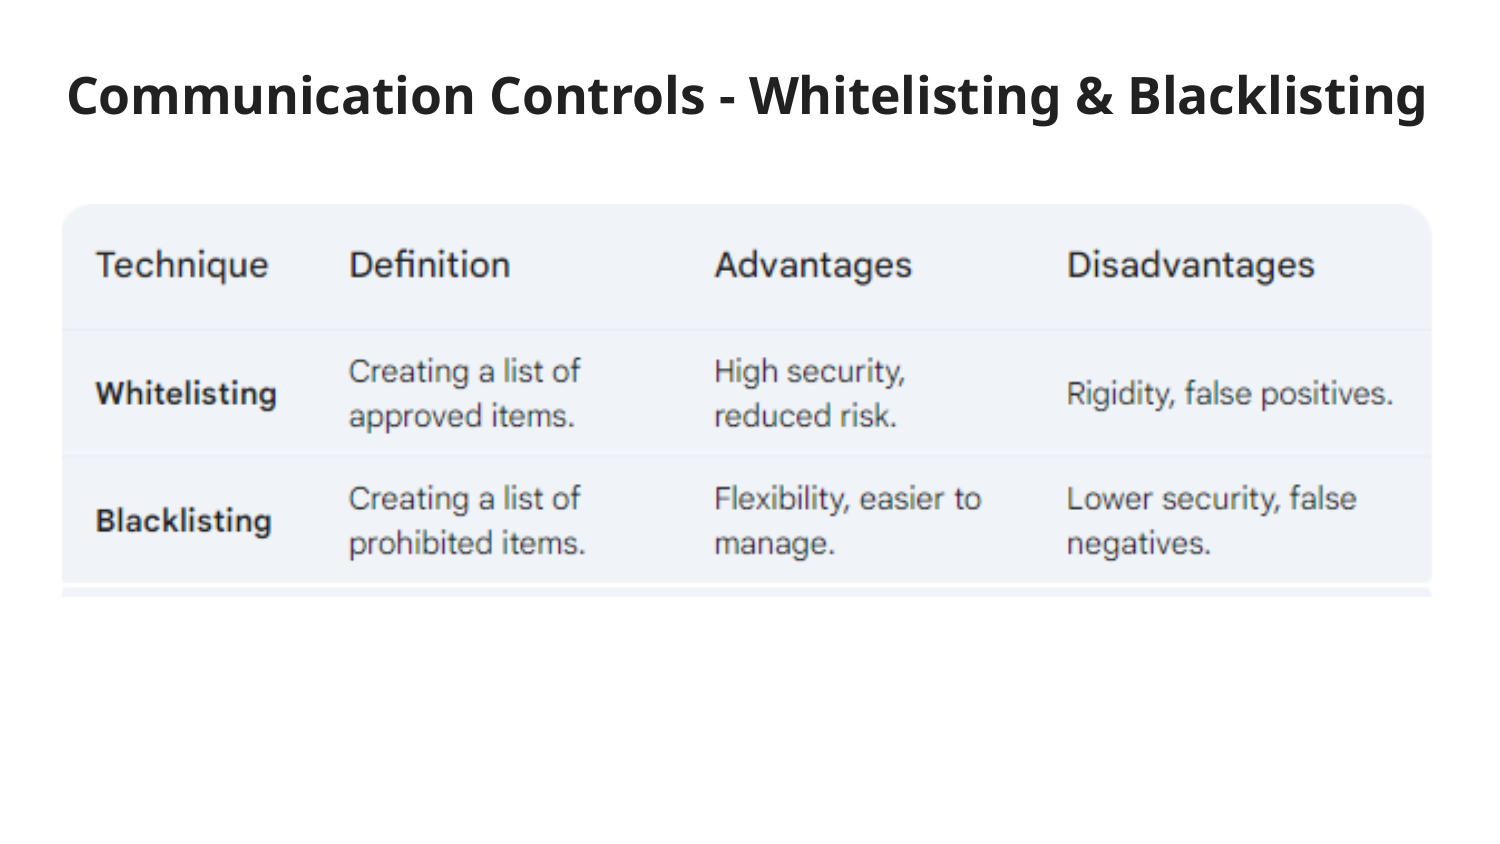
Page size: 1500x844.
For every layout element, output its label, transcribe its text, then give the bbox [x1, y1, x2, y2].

title Communication Controls - Whitelisting & Blacklisting [51, 48, 1449, 180]
picture [61, 204, 1437, 597]
